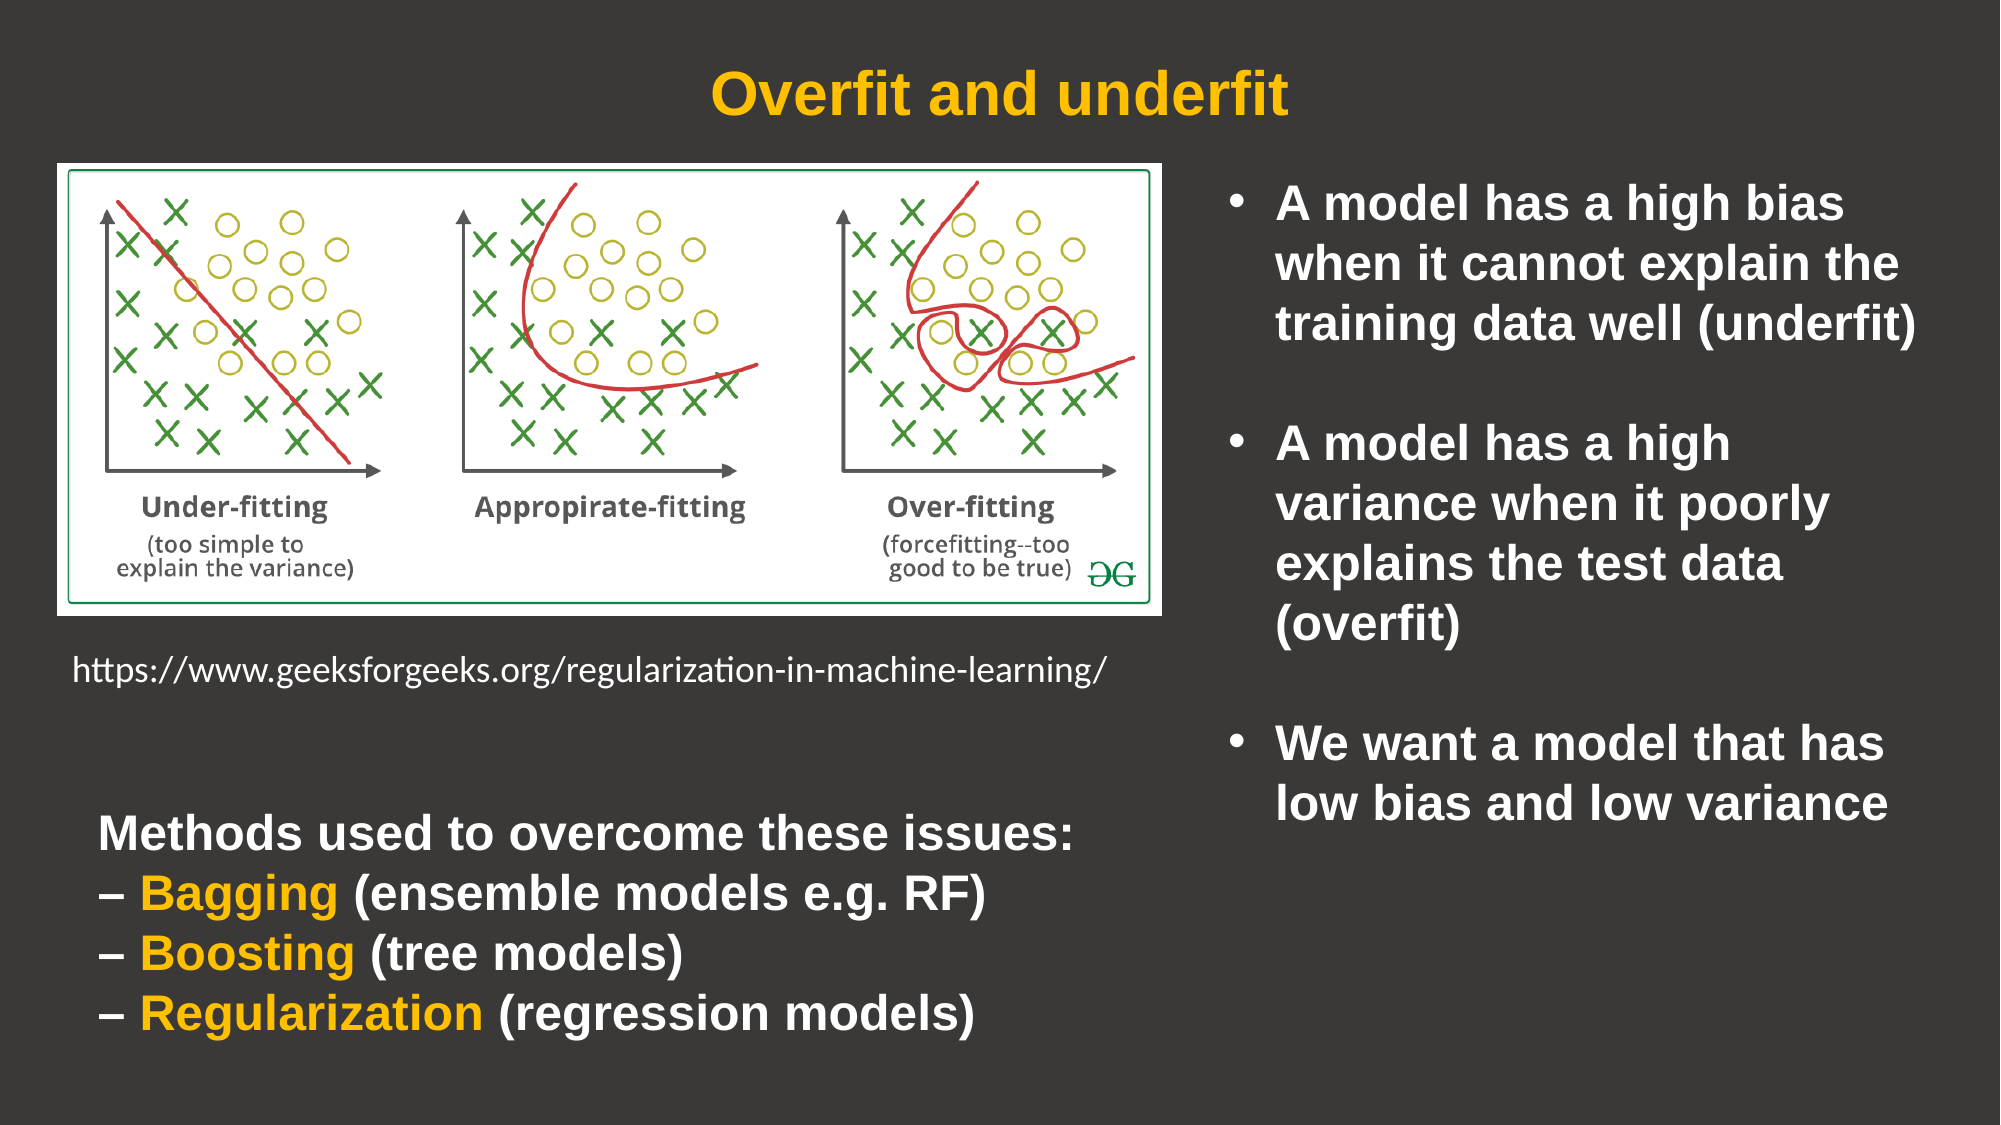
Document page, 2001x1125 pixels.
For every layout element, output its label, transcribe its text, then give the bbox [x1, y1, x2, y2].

text_box https://www.geeksforgeeks.org/regularization-in-machine-learning/ [57, 637, 1162, 698]
text_box A model has a high bias when it cannot explain the training data well (underfit) A model has a high variance when it poorly explains the test data (overfit) We want a model that has low bias and low variance [1213, 163, 1942, 838]
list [57, 163, 1163, 616]
title Overfit and underfit [137, 49, 1863, 142]
text_box Methods used to overcome these issues: – Bagging (ensemble models e.g. RF) – Boosting (tree models) – Regularization (regression models) [83, 792, 1162, 1048]
